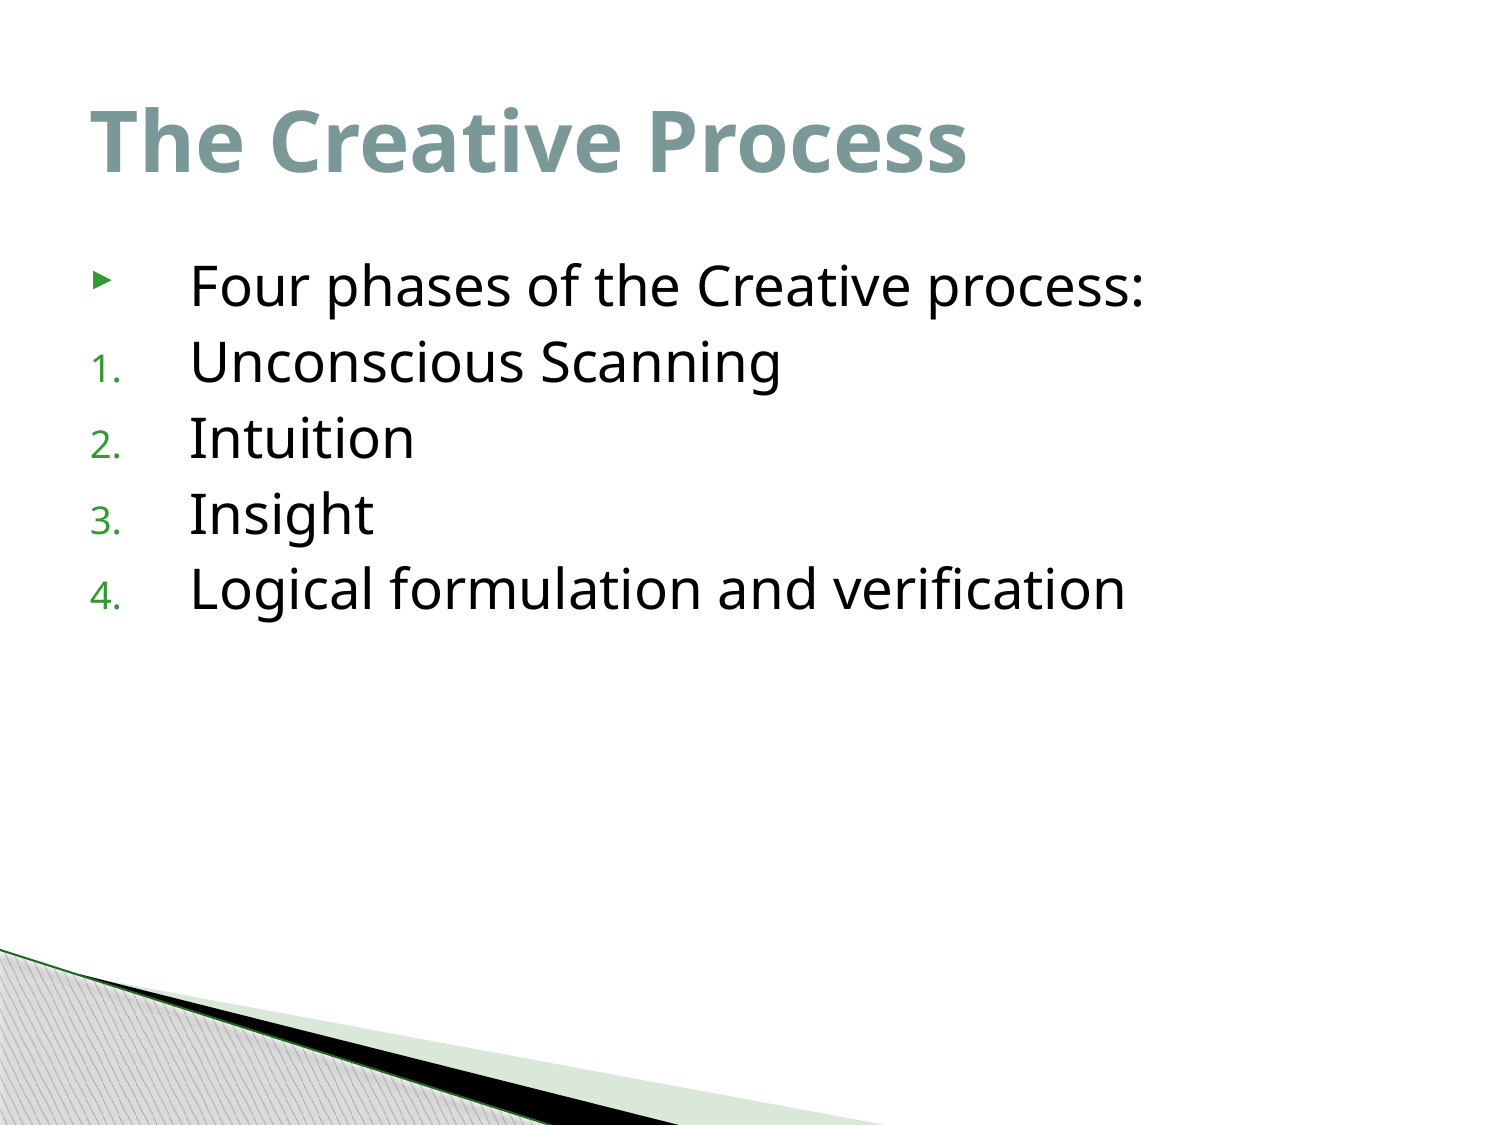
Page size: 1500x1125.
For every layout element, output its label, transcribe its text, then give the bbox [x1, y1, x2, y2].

list Four phases of the Creative process: Unconscious Scanning Intuition Insight Logical formulation and verification [75, 243, 1425, 986]
title The Creative Process [75, 45, 1425, 233]
